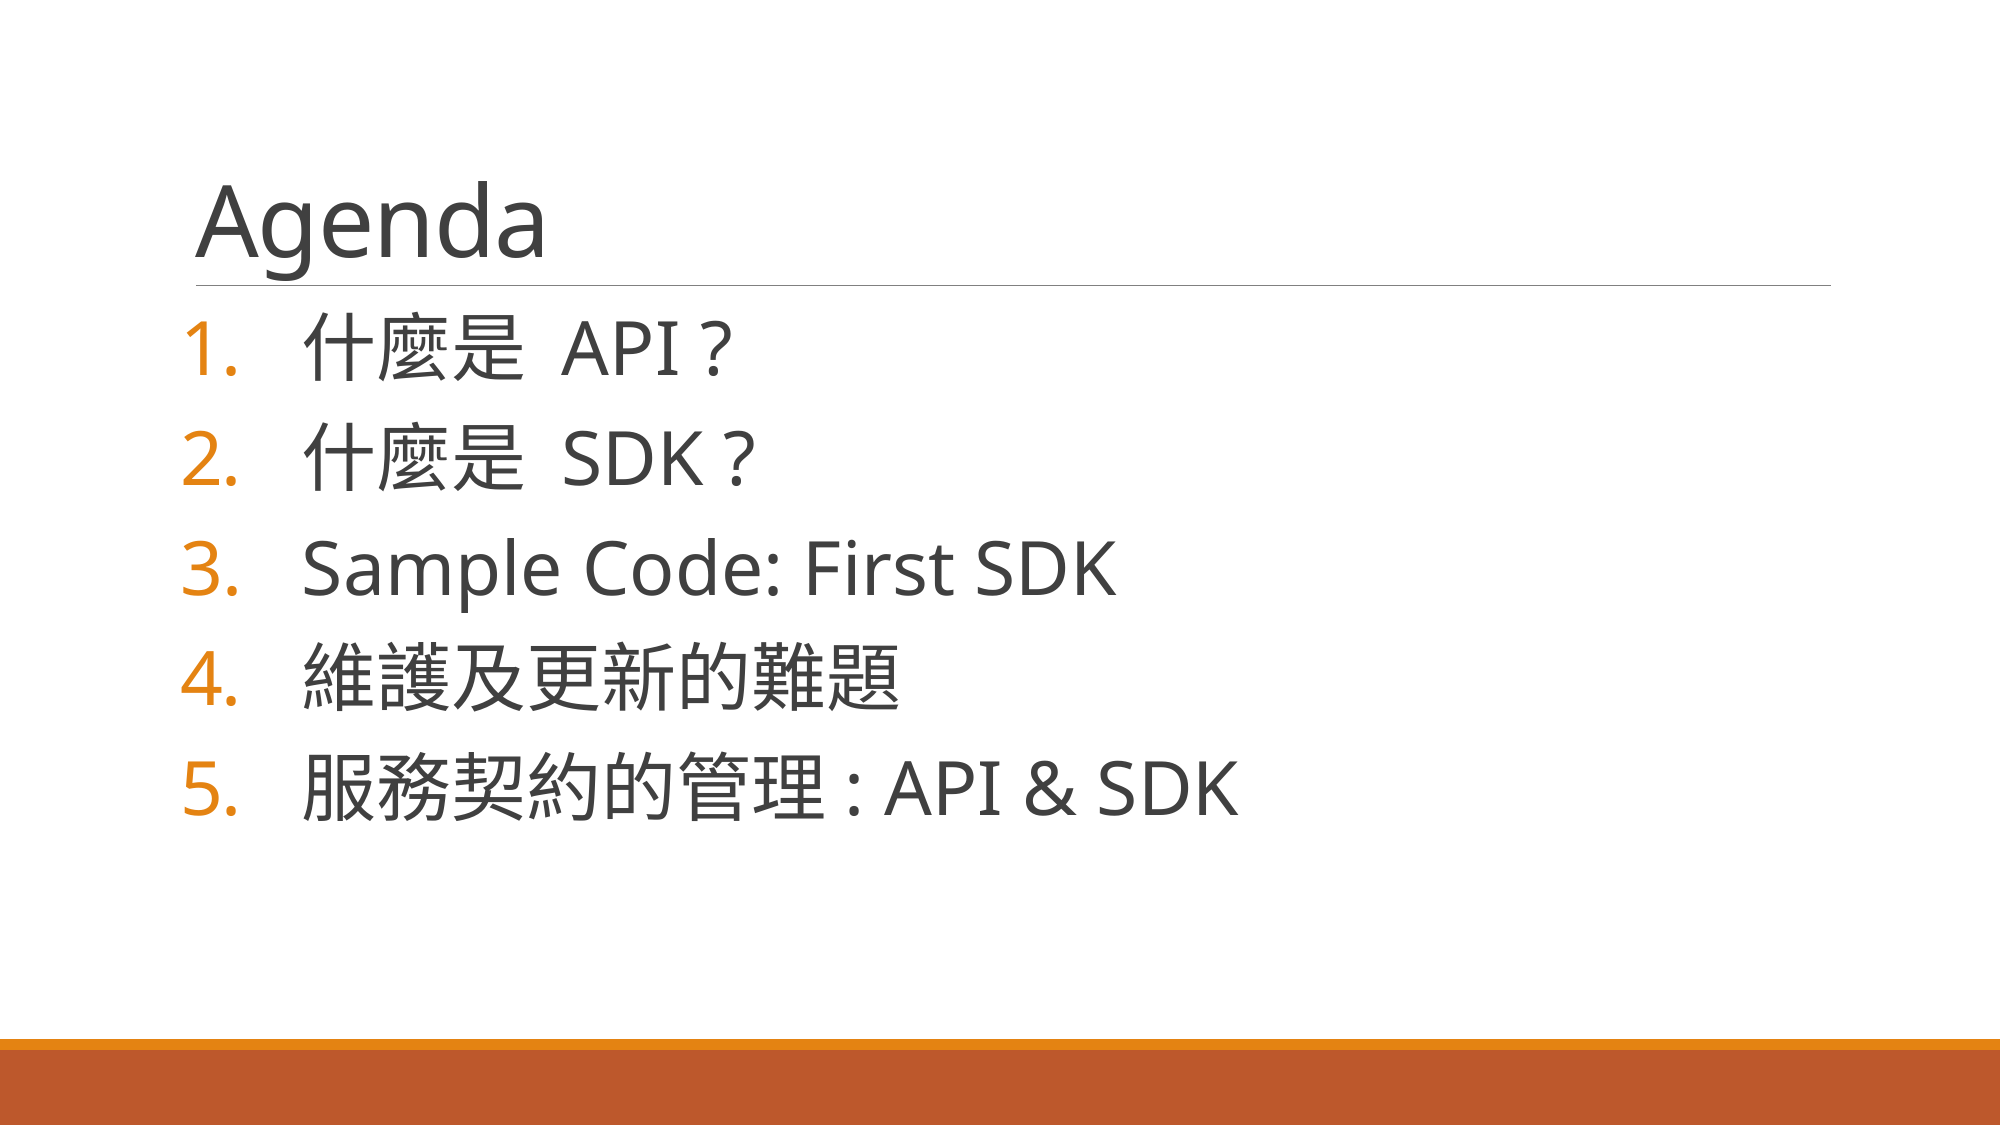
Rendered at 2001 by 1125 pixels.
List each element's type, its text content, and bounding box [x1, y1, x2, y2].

title Agenda [180, 47, 1830, 285]
list 什麼是 API ? 什麼是 SDK ? Sample Code: First SDK 維護及更新的難題 服務契約的管理: API & SDK [180, 302, 1830, 963]
